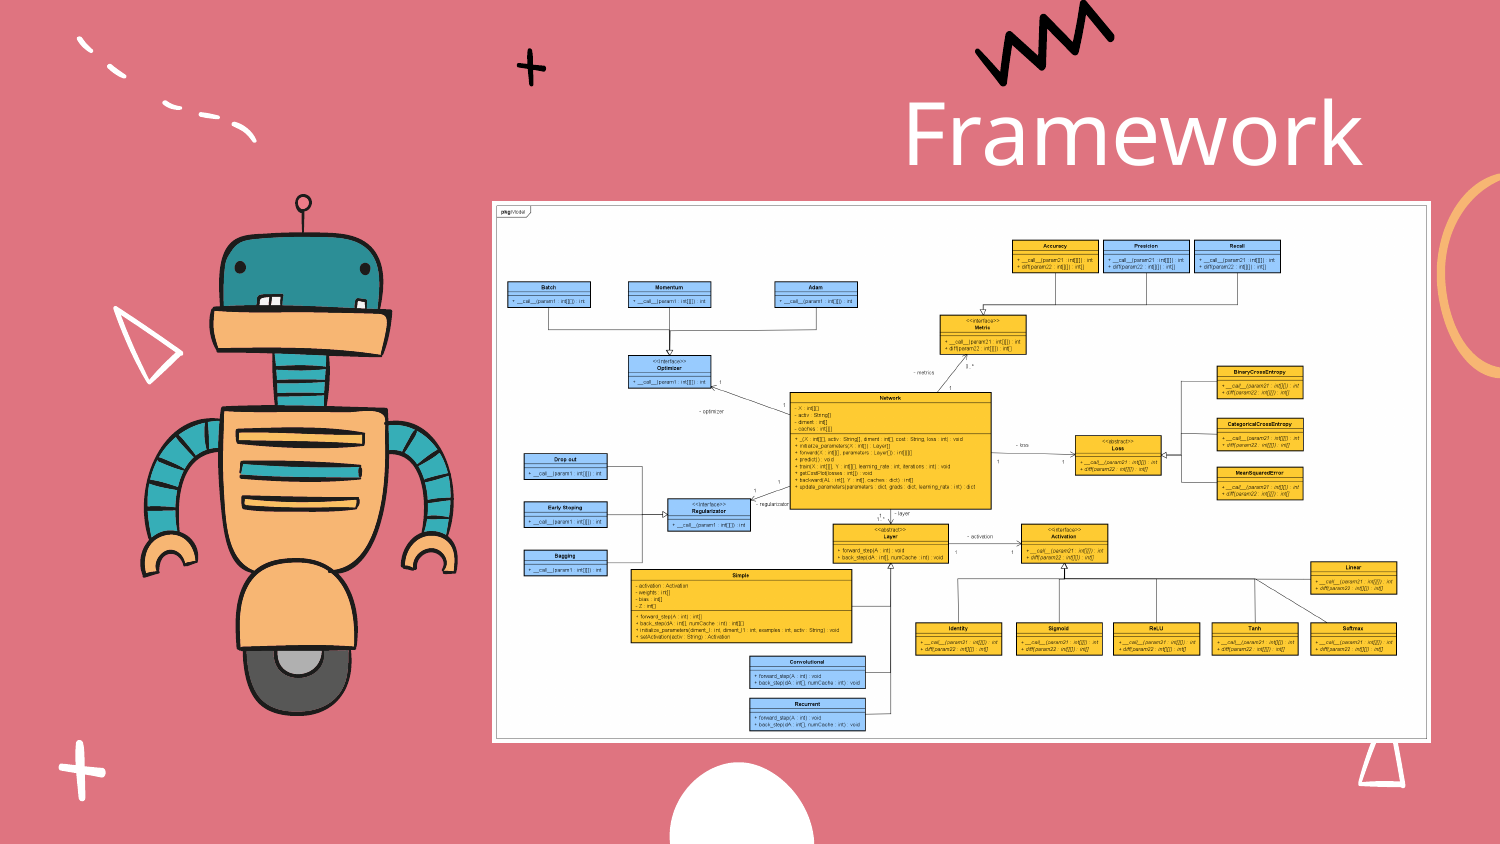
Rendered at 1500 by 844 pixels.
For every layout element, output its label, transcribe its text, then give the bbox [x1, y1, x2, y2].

title Framework [705, 63, 1379, 199]
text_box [140, 193, 458, 717]
picture [492, 200, 1431, 743]
